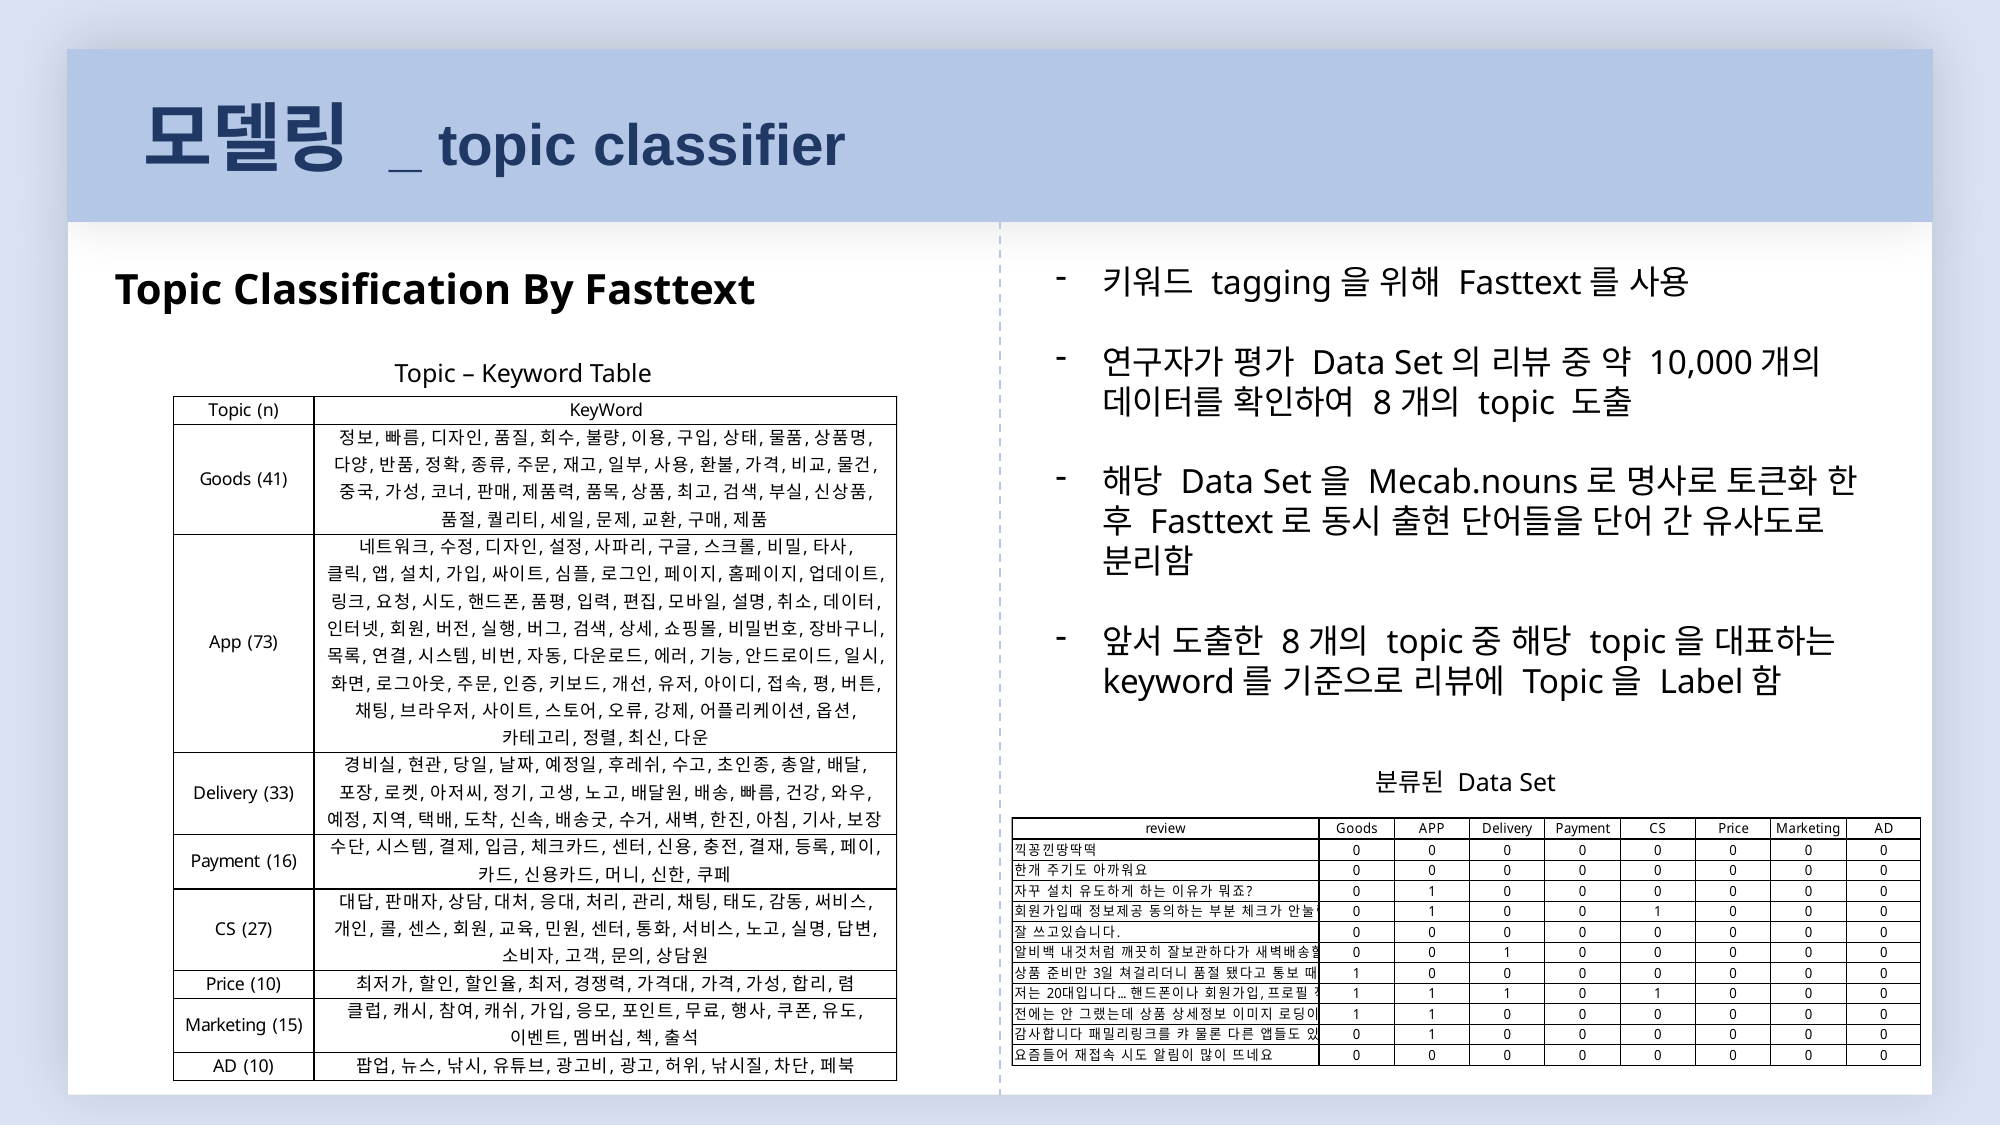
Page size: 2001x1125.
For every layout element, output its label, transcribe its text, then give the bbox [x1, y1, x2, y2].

text_box [67, 49, 1933, 222]
text_box 분류된 Data Set [1040, 758, 1891, 804]
text_box Topic Classification By Fasttext [99, 255, 950, 320]
text_box 모델링 _ topic classifier [128, 83, 1769, 188]
picture [1011, 817, 1922, 1067]
text_box 키워드 tagging을 위해 Fasttext를 사용 연구자가 평가 Data Set의 리뷰 중 약 10,000개의 데이터를 확인하여 8개의 topic 도출 해당 Data Set을 Mecab.nouns로 명사로 토큰화 한 후 Fasttext로 동시 출현 단어들을 단어 간 유사도로 분리함 앞서 도출한 8개의 topic중 해당 topic을 대표하는 keyword를 기준으로 리뷰에 Topic을 Label함 [1040, 253, 1891, 708]
text_box Topic – Keyword Table [98, 349, 949, 395]
picture [172, 396, 898, 1082]
text_box [67, 228, 1933, 1096]
